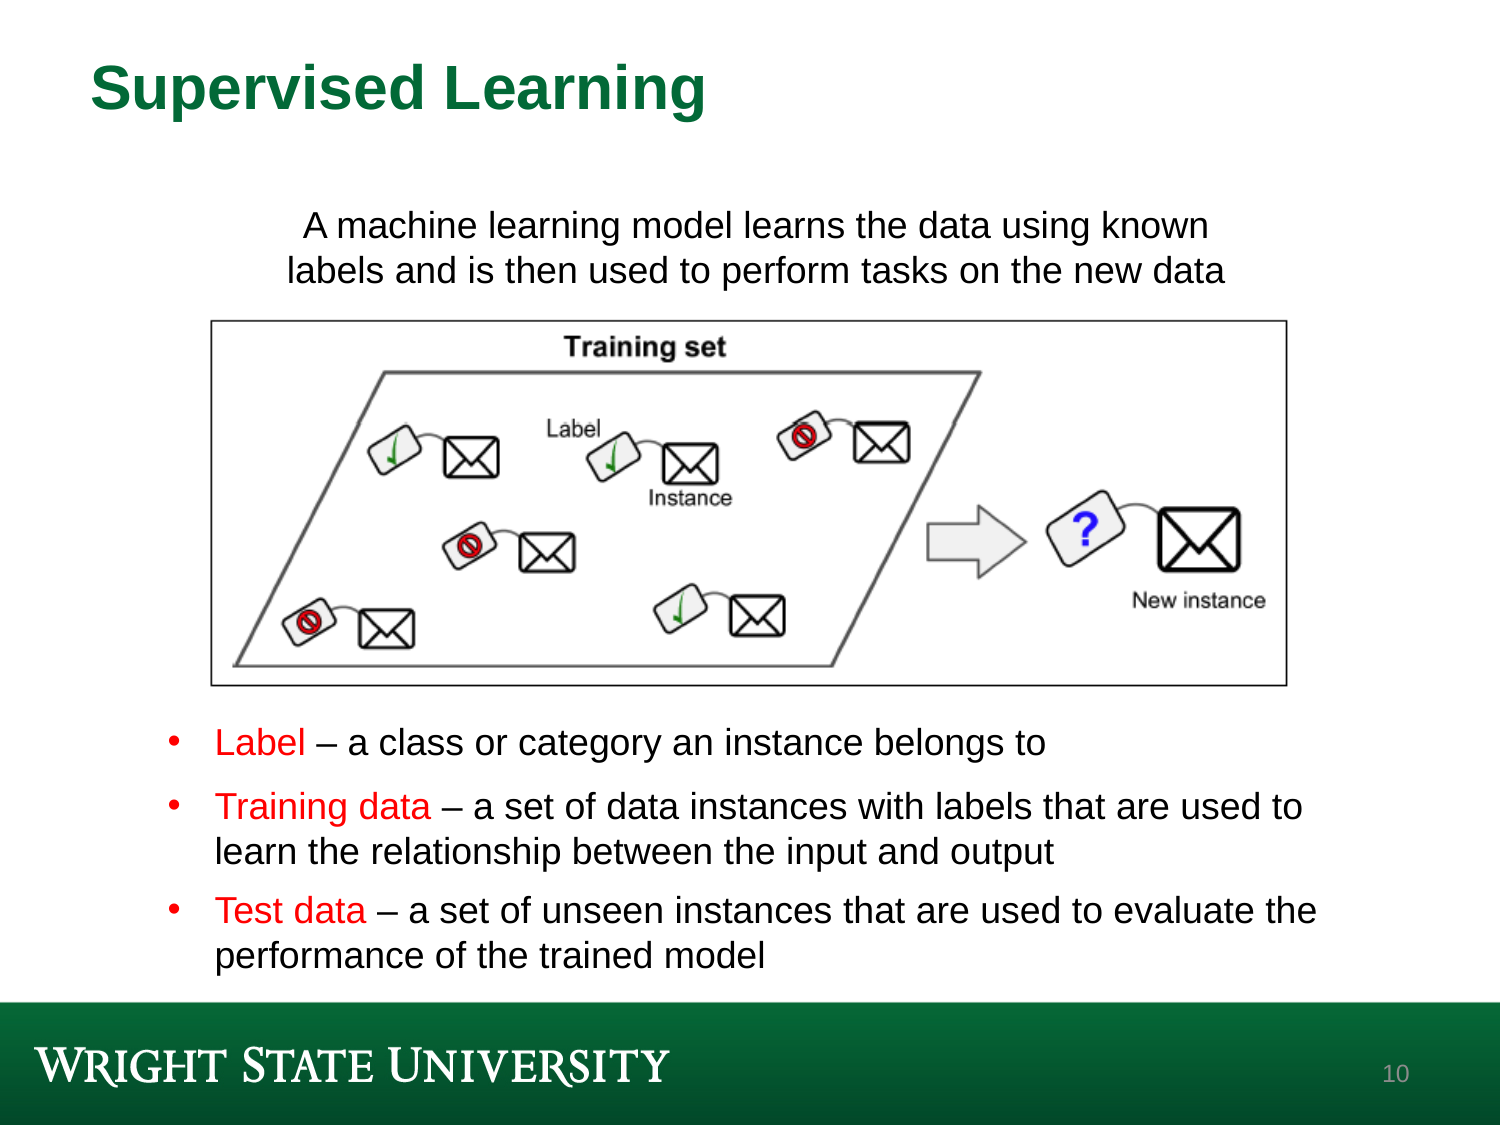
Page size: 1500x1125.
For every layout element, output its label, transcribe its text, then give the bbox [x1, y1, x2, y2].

text_box Test data – a set of unseen instances that are used to evaluate the performance of the trained model [153, 878, 1360, 984]
slide_number 10 [1074, 1042, 1425, 1103]
text_box A machine learning model learns the data using known labels and is then used to perform tasks on the new data [234, 193, 1278, 299]
text_box Label – a class or category an instance belongs to [153, 710, 1360, 771]
text_box Training data – a set of data instances with labels that are used to learn the relationship between the input and output [153, 774, 1360, 878]
title Supervised Learning [75, 38, 1425, 132]
picture [0, 0, 1500, 1125]
